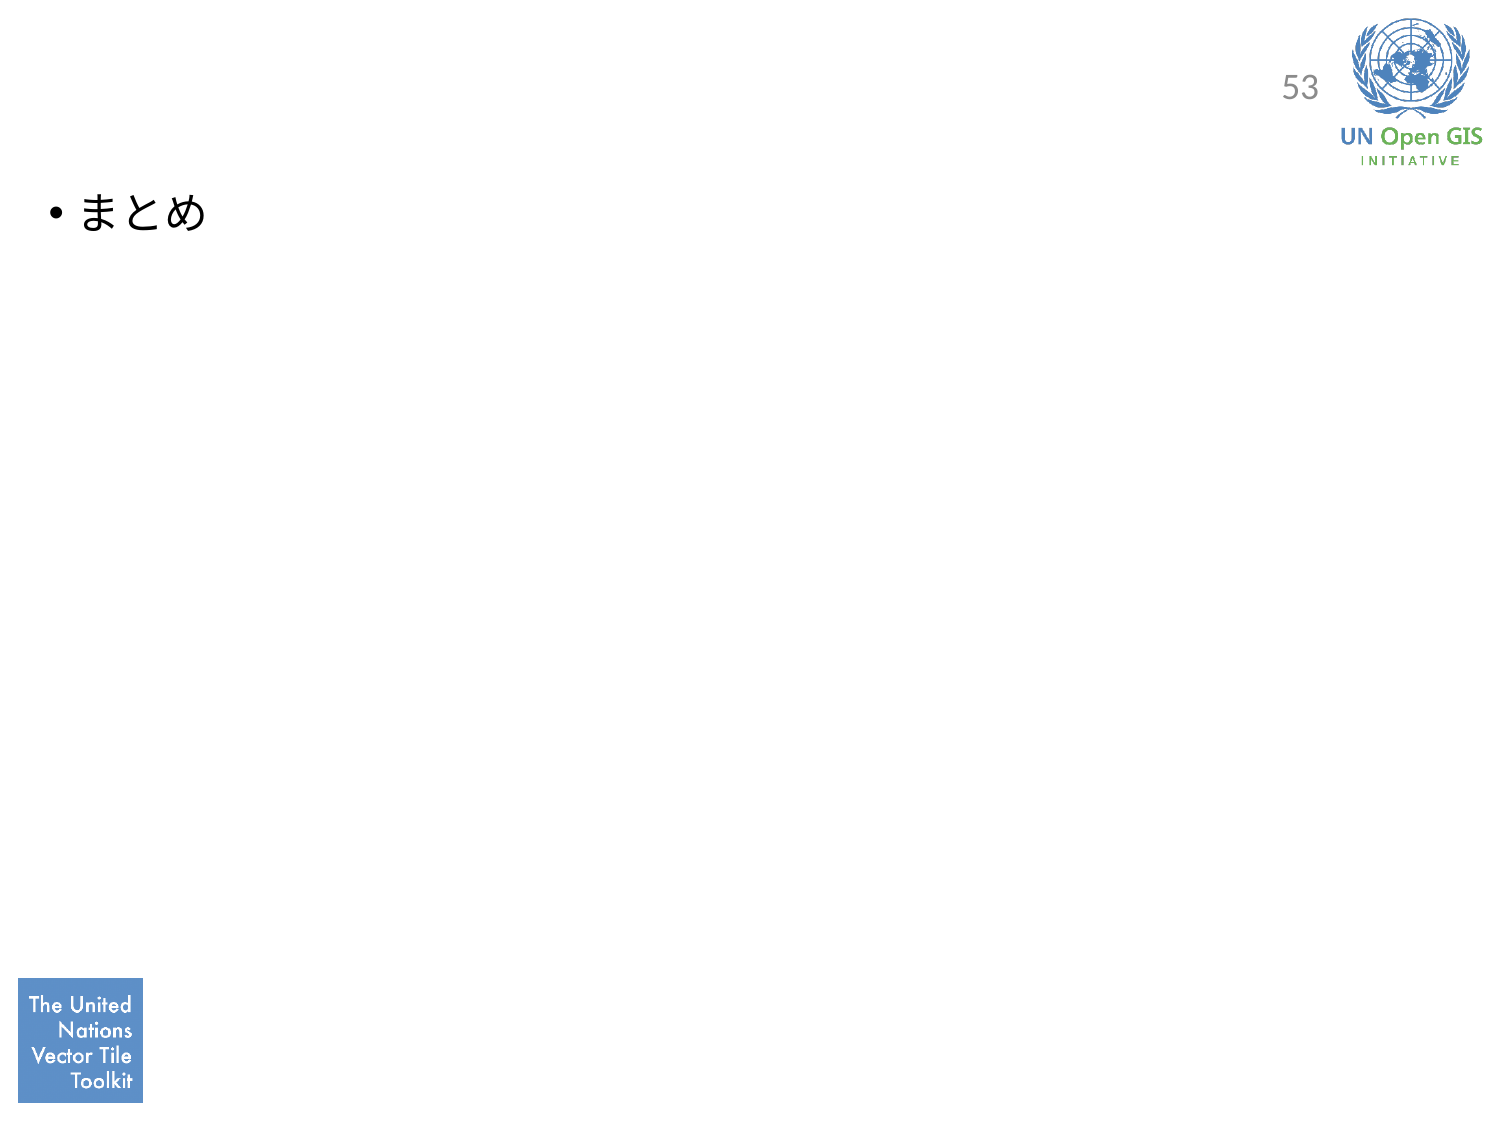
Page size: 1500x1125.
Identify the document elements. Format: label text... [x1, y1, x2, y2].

picture [18, 978, 143, 1103]
slide_number 53 [1240, 54, 1335, 115]
picture [1319, 0, 1500, 184]
list まとめ [33, 183, 1397, 1014]
